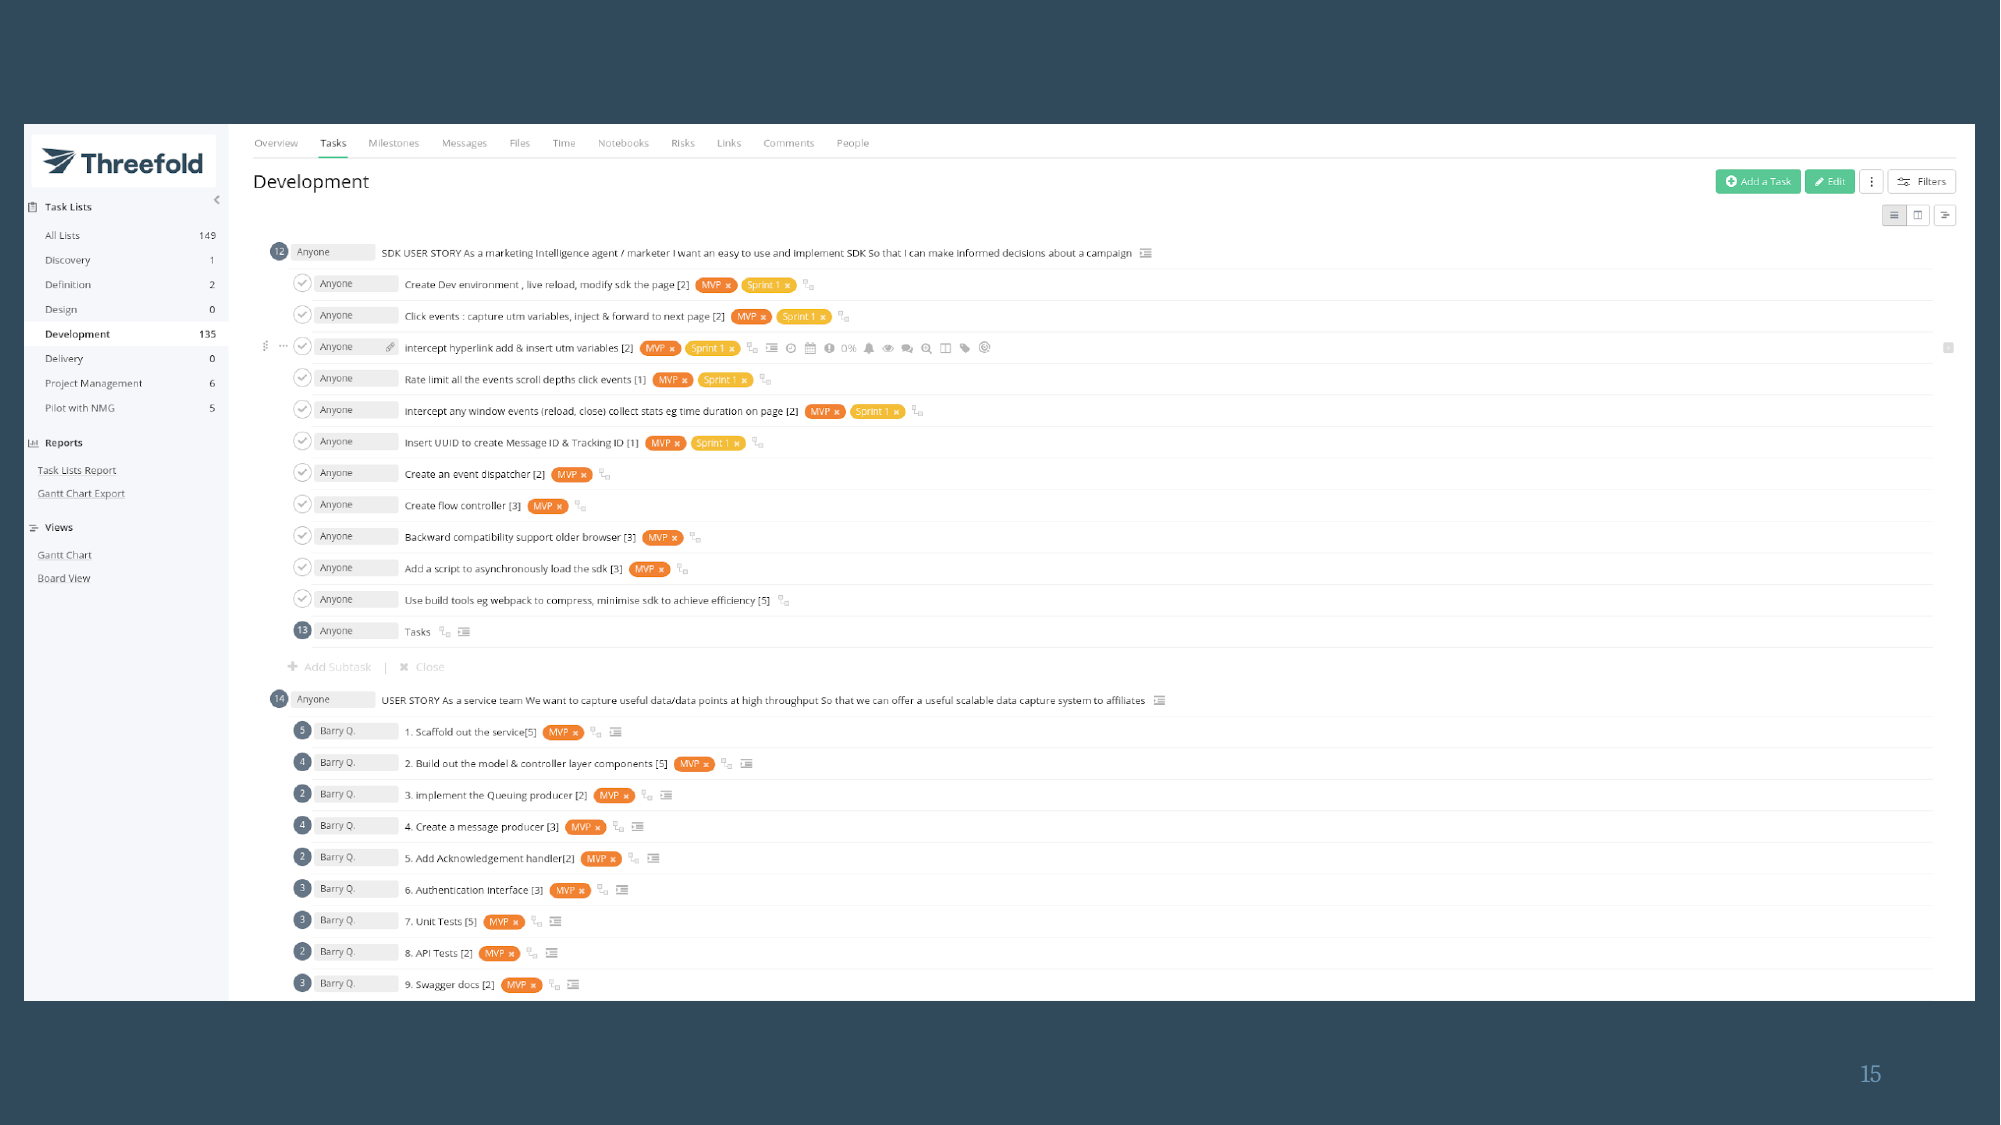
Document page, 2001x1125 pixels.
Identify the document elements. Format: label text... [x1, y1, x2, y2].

slide_number ‹#› [1476, 1042, 1882, 1103]
picture [24, 123, 1976, 1002]
